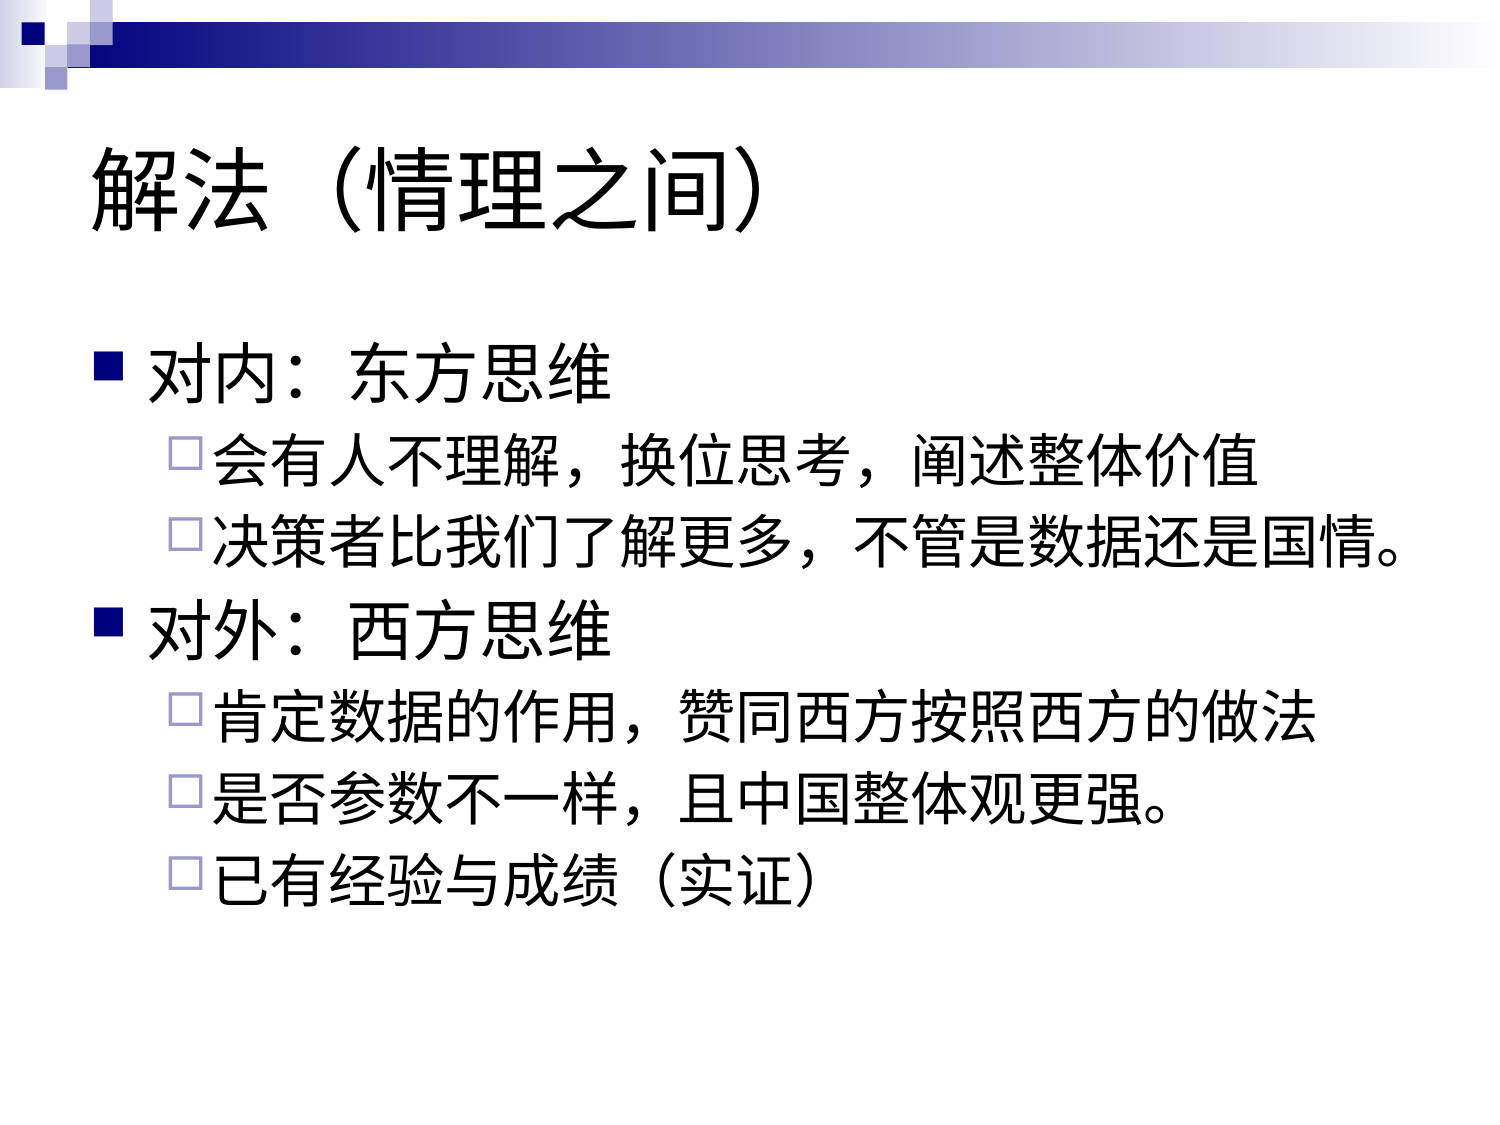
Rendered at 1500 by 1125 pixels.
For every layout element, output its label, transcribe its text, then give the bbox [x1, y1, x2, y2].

title 解法（情理之间） [74, 74, 1426, 301]
list 对内：东方思维 会有人不理解，换位思考，阐述整体价值 决策者比我们了解更多，不管是数据还是国情。 对外：西方思维 肯定数据的作用，赞同西方按照西方的做法 是否参数不一样，且中国整体观更强。 已有经验与成绩（实证） [74, 324, 1426, 963]
